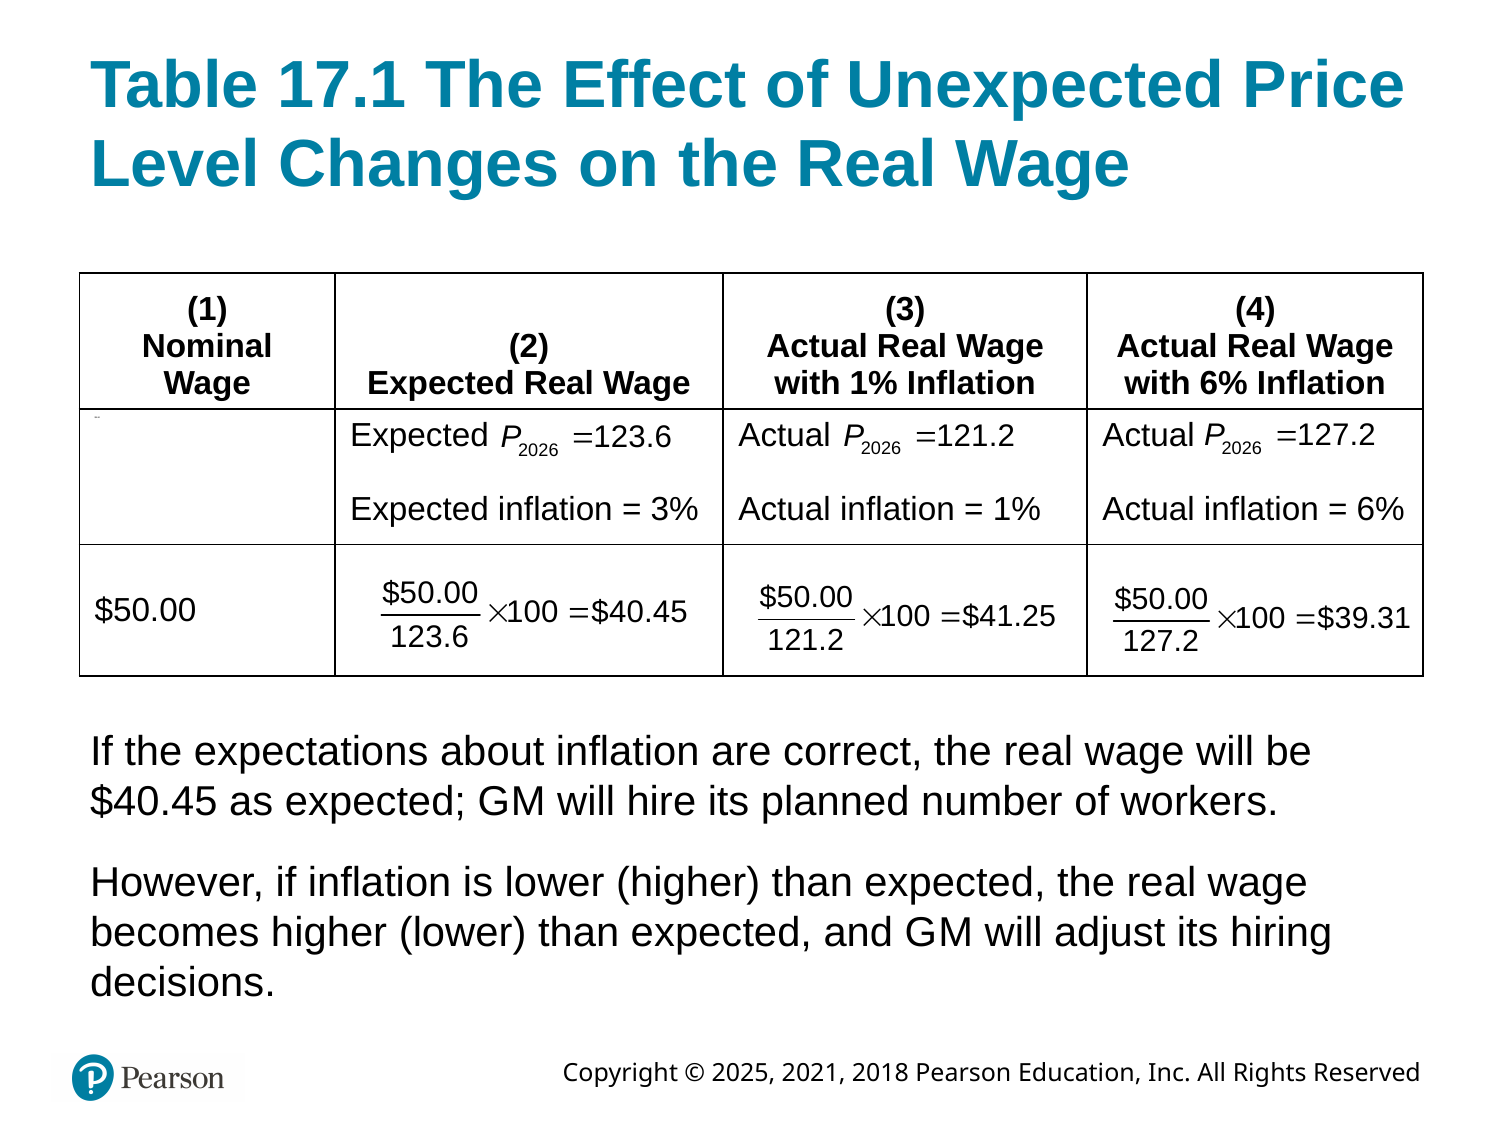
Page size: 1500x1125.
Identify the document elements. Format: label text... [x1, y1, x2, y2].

table_header (1) Nominal Wage [80, 274, 334, 408]
table_cell Actual P sub 20 26 = 121.2 Actual inflation = 1% [724, 410, 1086, 544]
table_cell Expected P sub 2026 = 123.6 Expected inflation = 3% [336, 410, 722, 544]
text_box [497, 418, 677, 462]
table_header (2) Expected Real Wage [336, 274, 722, 408]
list If the expectations about inflation are correct, the real wage will be $40.45 as expected; G M will hire its planned number of workers. However, if inflation is lower (higher) than expected, the real wage becomes higher (lower) than expected, and G M will adjust its hiring decisions. [75, 708, 1425, 1018]
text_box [376, 573, 692, 655]
table_cell Start fraction 50 dollars over 127.2 end fraction times 100 = 39.31 dollars. [1088, 545, 1422, 675]
table_cell Start fraction 50 dollars over 121.2 end fraction times 100 = 41.25 dollars. [724, 545, 1086, 675]
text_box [753, 578, 1061, 656]
table_cell $50.00 [80, 545, 334, 675]
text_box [840, 416, 1020, 460]
table_cell $50.00 [80, 410, 334, 544]
table_cell Actual P sub 2026 = 127.2 Actual inflation = 6% [1088, 410, 1422, 544]
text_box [1200, 416, 1381, 460]
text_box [1108, 580, 1411, 657]
table_cell Start fraction 50 dollars over 123.6 end fraction times 100 = 40.45 dollars. [336, 545, 722, 675]
title Table 17.1 The Effect of Unexpected Price Level Changes on the Real Wage [75, 35, 1425, 216]
picture [51, 1053, 245, 1102]
table_header (3) Actual Real Wage with 1% Inflation [724, 274, 1086, 408]
table_header (4) Actual Real Wage with 6% Inflation [1088, 274, 1422, 408]
